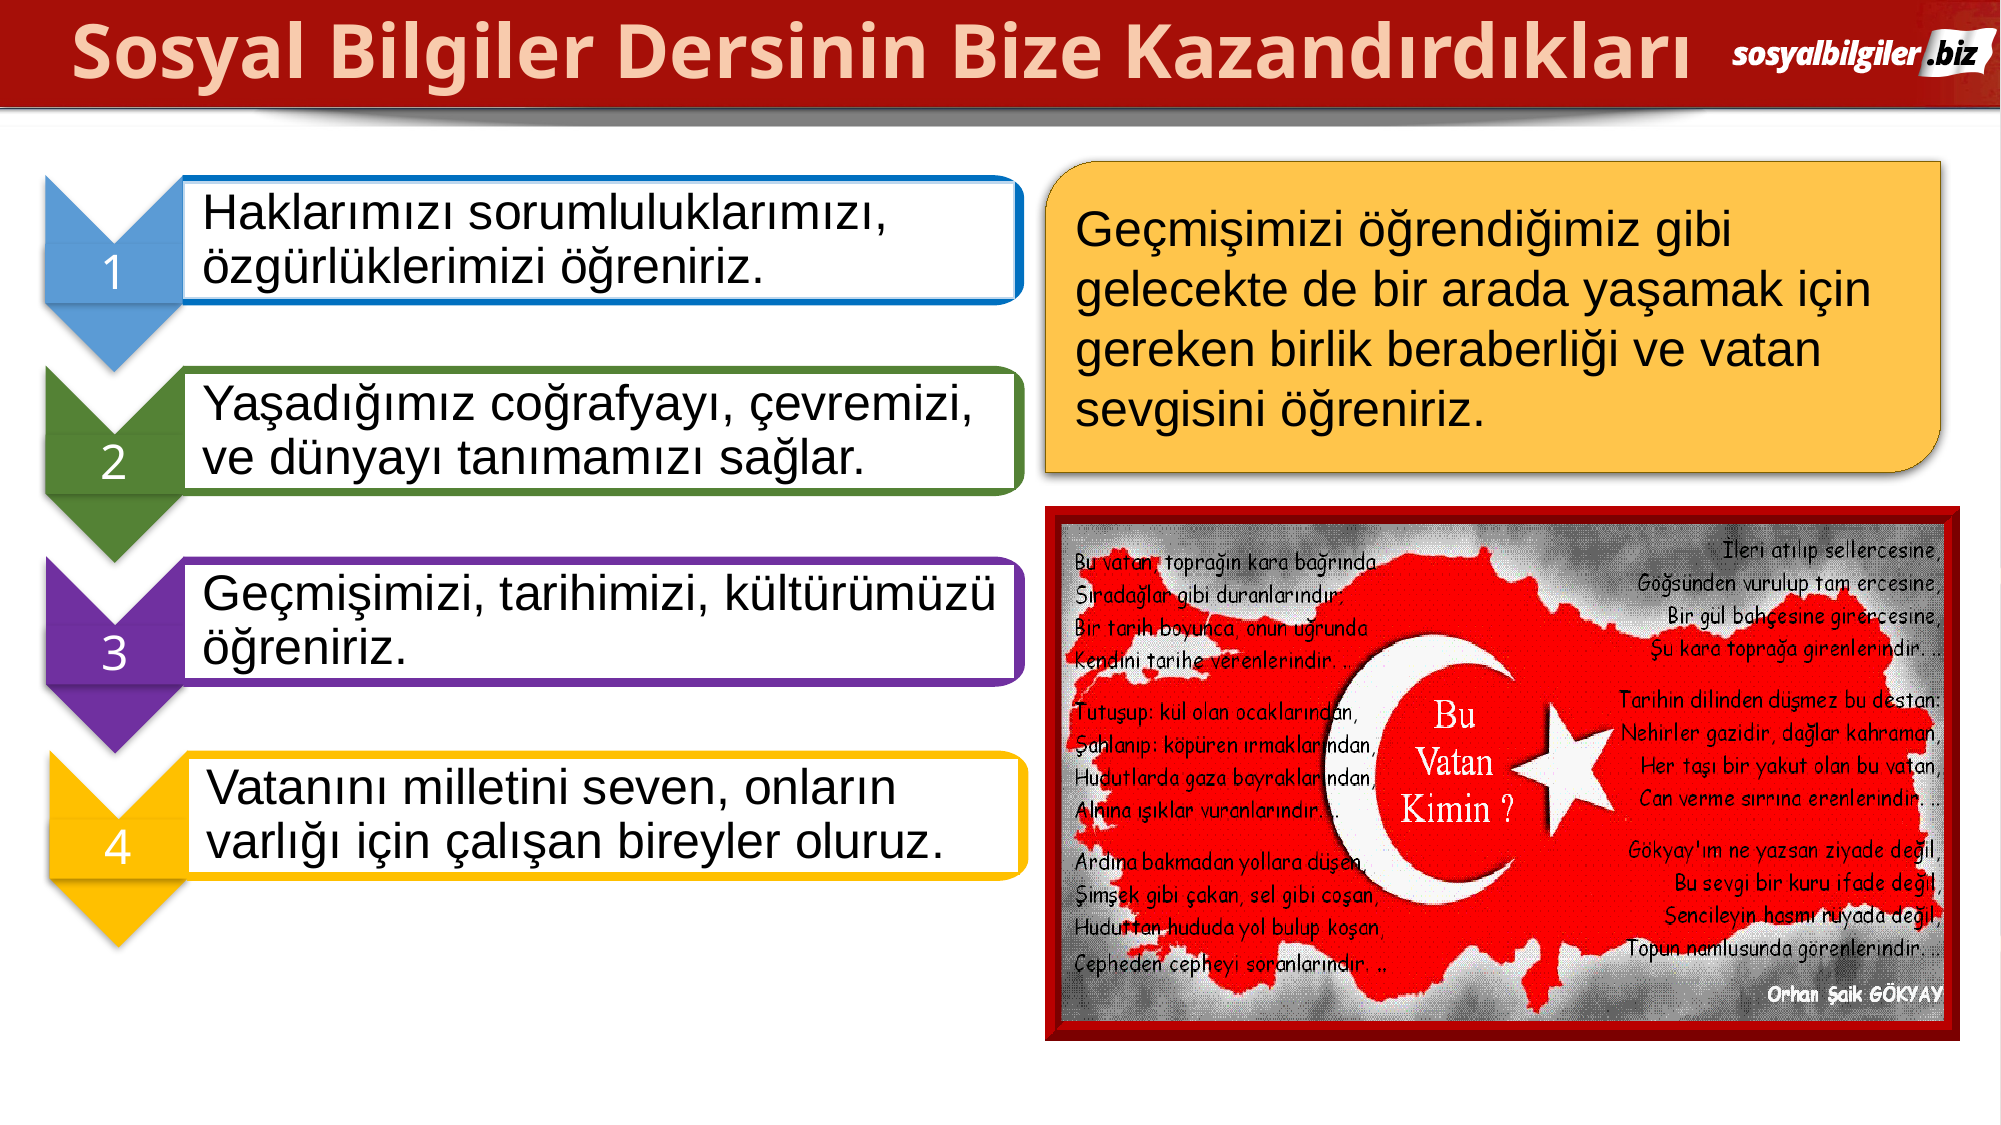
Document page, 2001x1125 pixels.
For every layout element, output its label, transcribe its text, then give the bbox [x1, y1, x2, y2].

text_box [183, 176, 1024, 305]
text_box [187, 751, 1028, 880]
text_box Geçmişimizi öğrendiğimiz gibi gelecekte de bir arada yaşamak için gereken birlik beraberliği ve vatan sevgisini öğreniriz. [1045, 161, 1941, 473]
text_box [45, 174, 184, 365]
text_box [183, 366, 1024, 496]
text_box Sosyal Bilgiler Dersinin Bize Kazandırdıkları [20, 0, 1746, 116]
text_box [45, 556, 185, 754]
picture [0, 0, 2001, 1125]
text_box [184, 557, 1024, 686]
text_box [49, 750, 188, 948]
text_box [45, 365, 184, 556]
